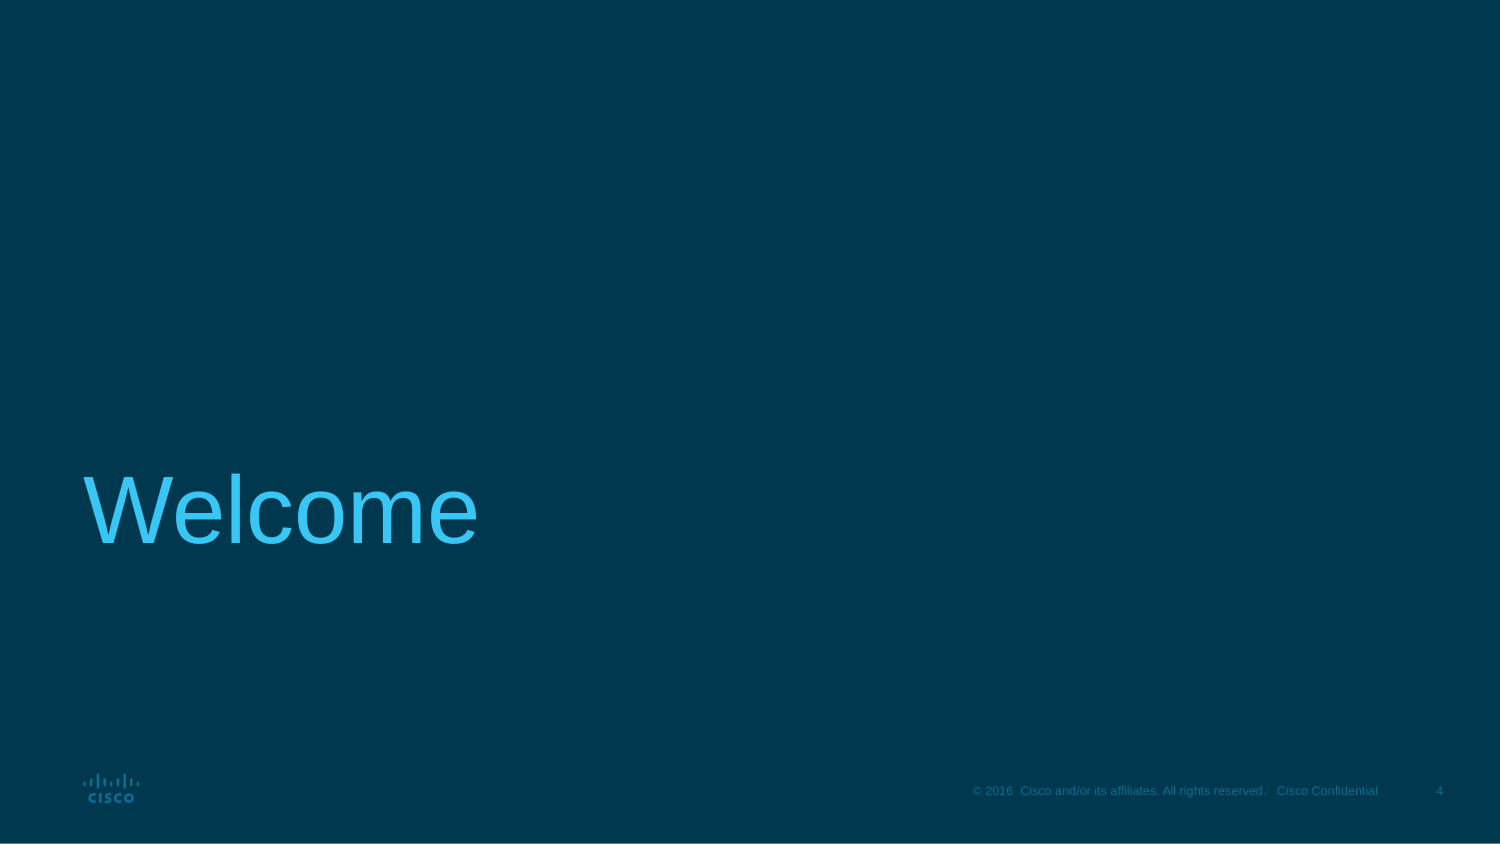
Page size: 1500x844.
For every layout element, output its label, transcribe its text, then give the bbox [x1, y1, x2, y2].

title Welcome [68, 150, 1315, 572]
